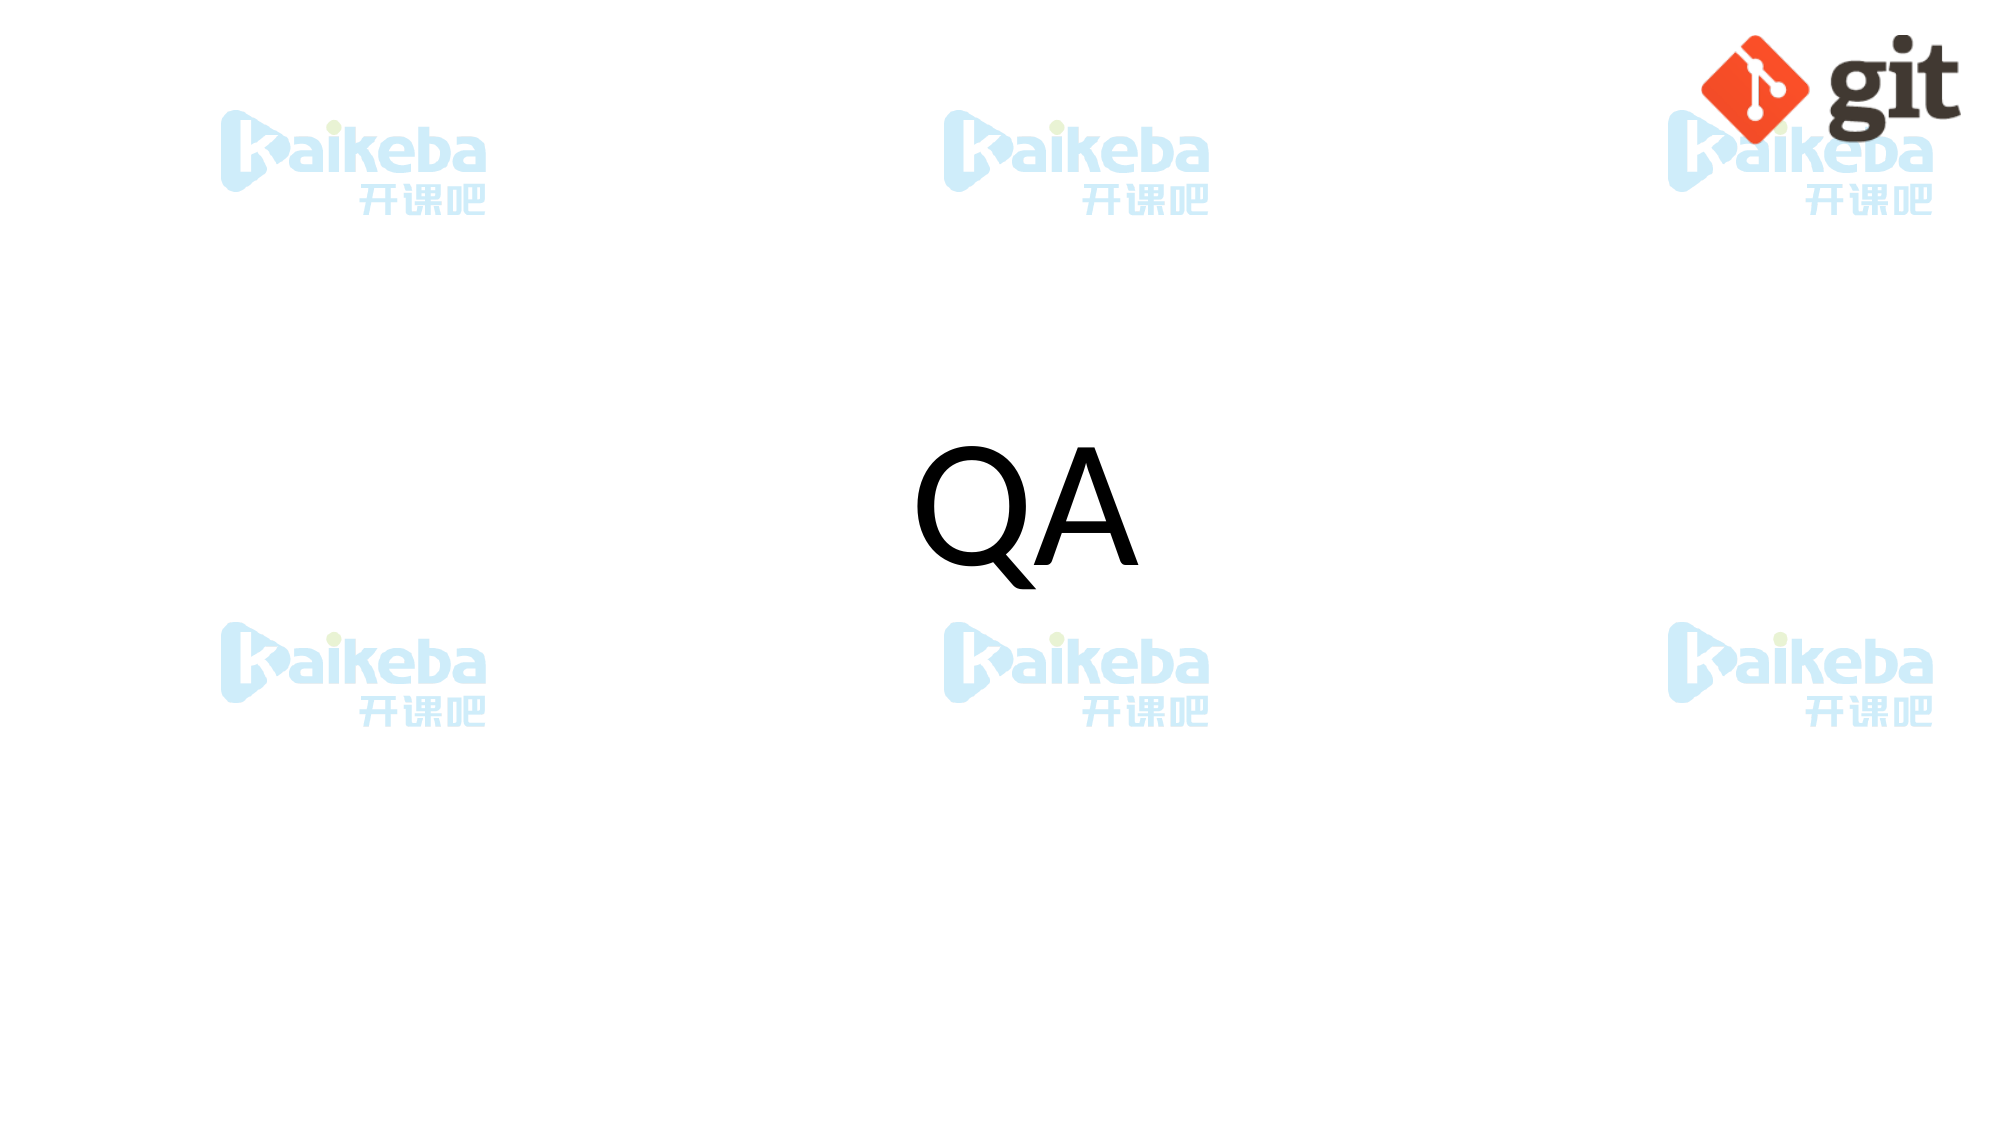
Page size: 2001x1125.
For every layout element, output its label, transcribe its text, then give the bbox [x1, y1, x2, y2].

picture [1700, 35, 1961, 145]
text_box QA [895, 331, 1202, 610]
